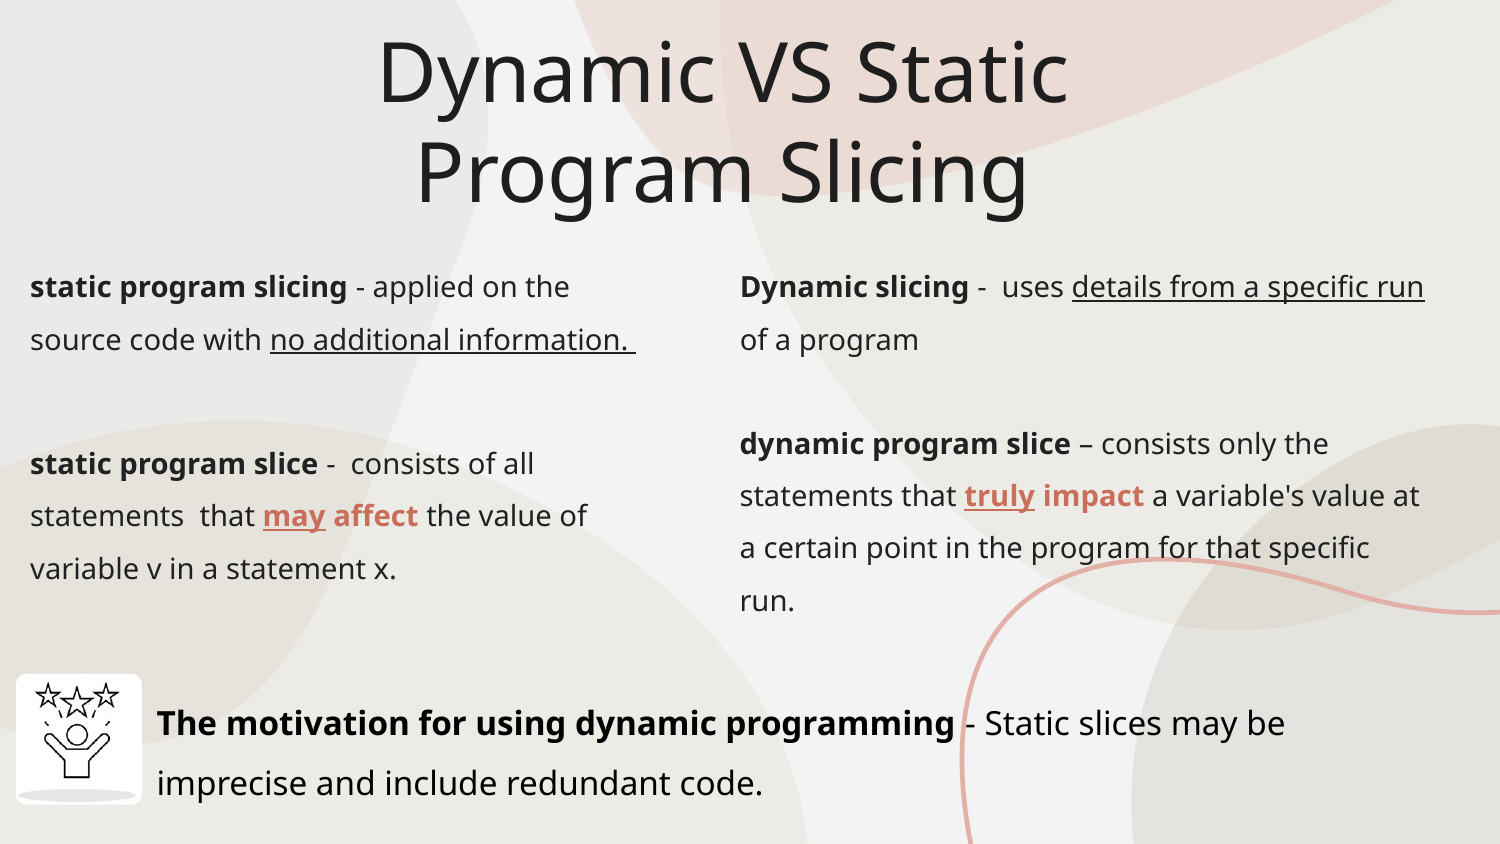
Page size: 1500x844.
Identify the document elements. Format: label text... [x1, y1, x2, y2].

text_box The motivation for using dynamic programming - Static slices may be imprecise and include redundant code. [144, 674, 1452, 810]
text_box Dynamic slicing - uses details from a specific run of a program [724, 243, 1468, 364]
title Dynamic VS Static Program Slicing [141, 70, 1305, 235]
picture [15, 673, 143, 805]
text_box dynamic program slice – consists only the statements that truly impact a variable's value at a certain point in the program for that specific run. [724, 400, 1436, 625]
text_box static program slicing - applied on the source code with no additional information. [15, 243, 676, 364]
text_box static program slice - consists of all statements that may affect the value of variable v in a statement x. [15, 420, 698, 593]
